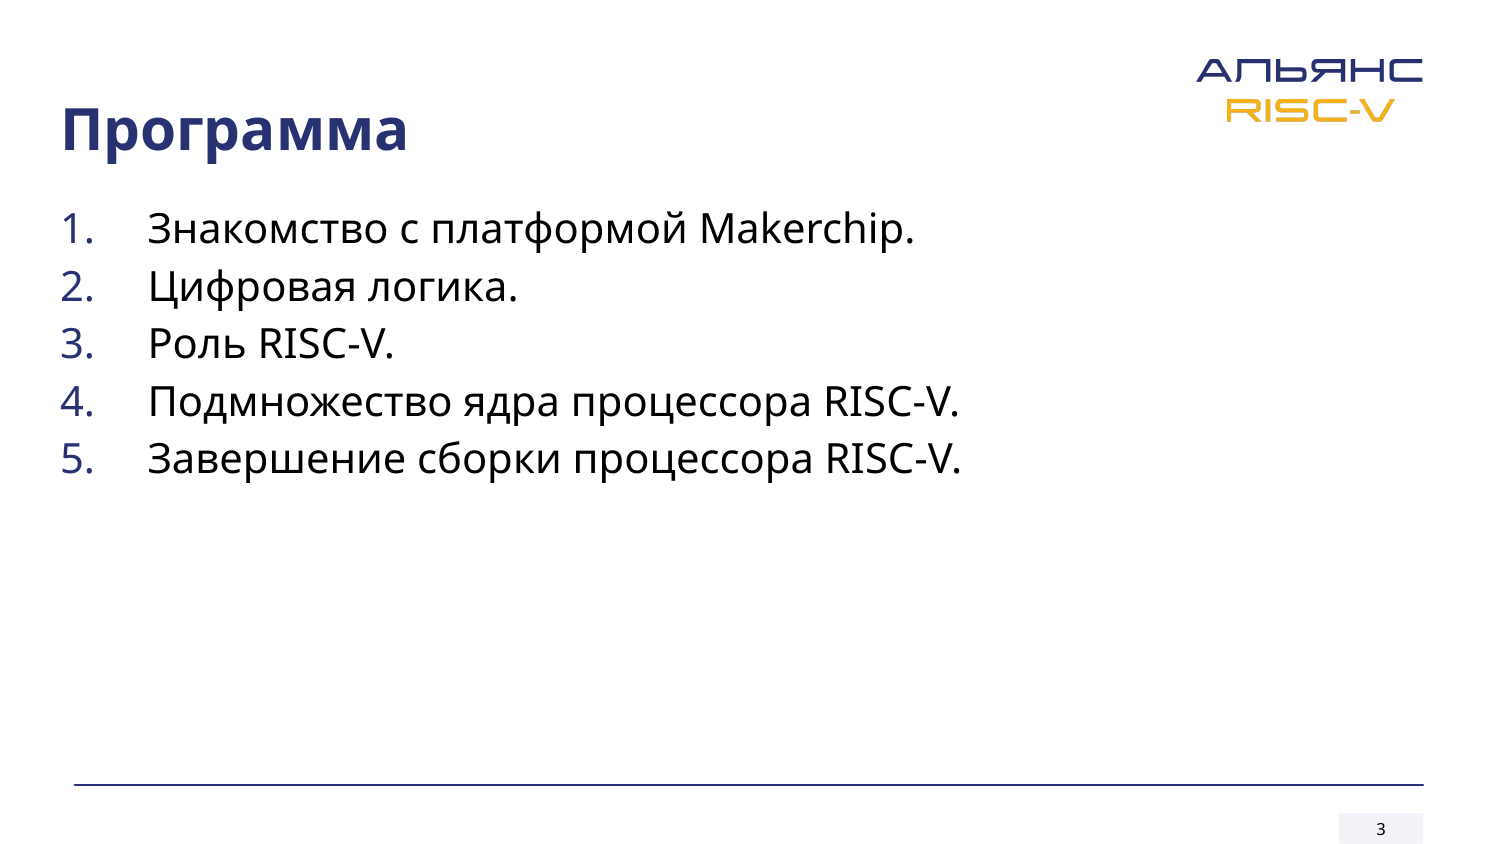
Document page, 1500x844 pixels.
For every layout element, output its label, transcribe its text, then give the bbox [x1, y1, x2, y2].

title Программа [44, 77, 1190, 130]
picture [1196, 59, 1423, 122]
list Знакомство с платформой Makerchip. Цифровая логика. Роль RISC-V. Подмножество ядра процессора RISC-V. Завершение сборки процессора RISC-V. [44, 179, 1394, 792]
